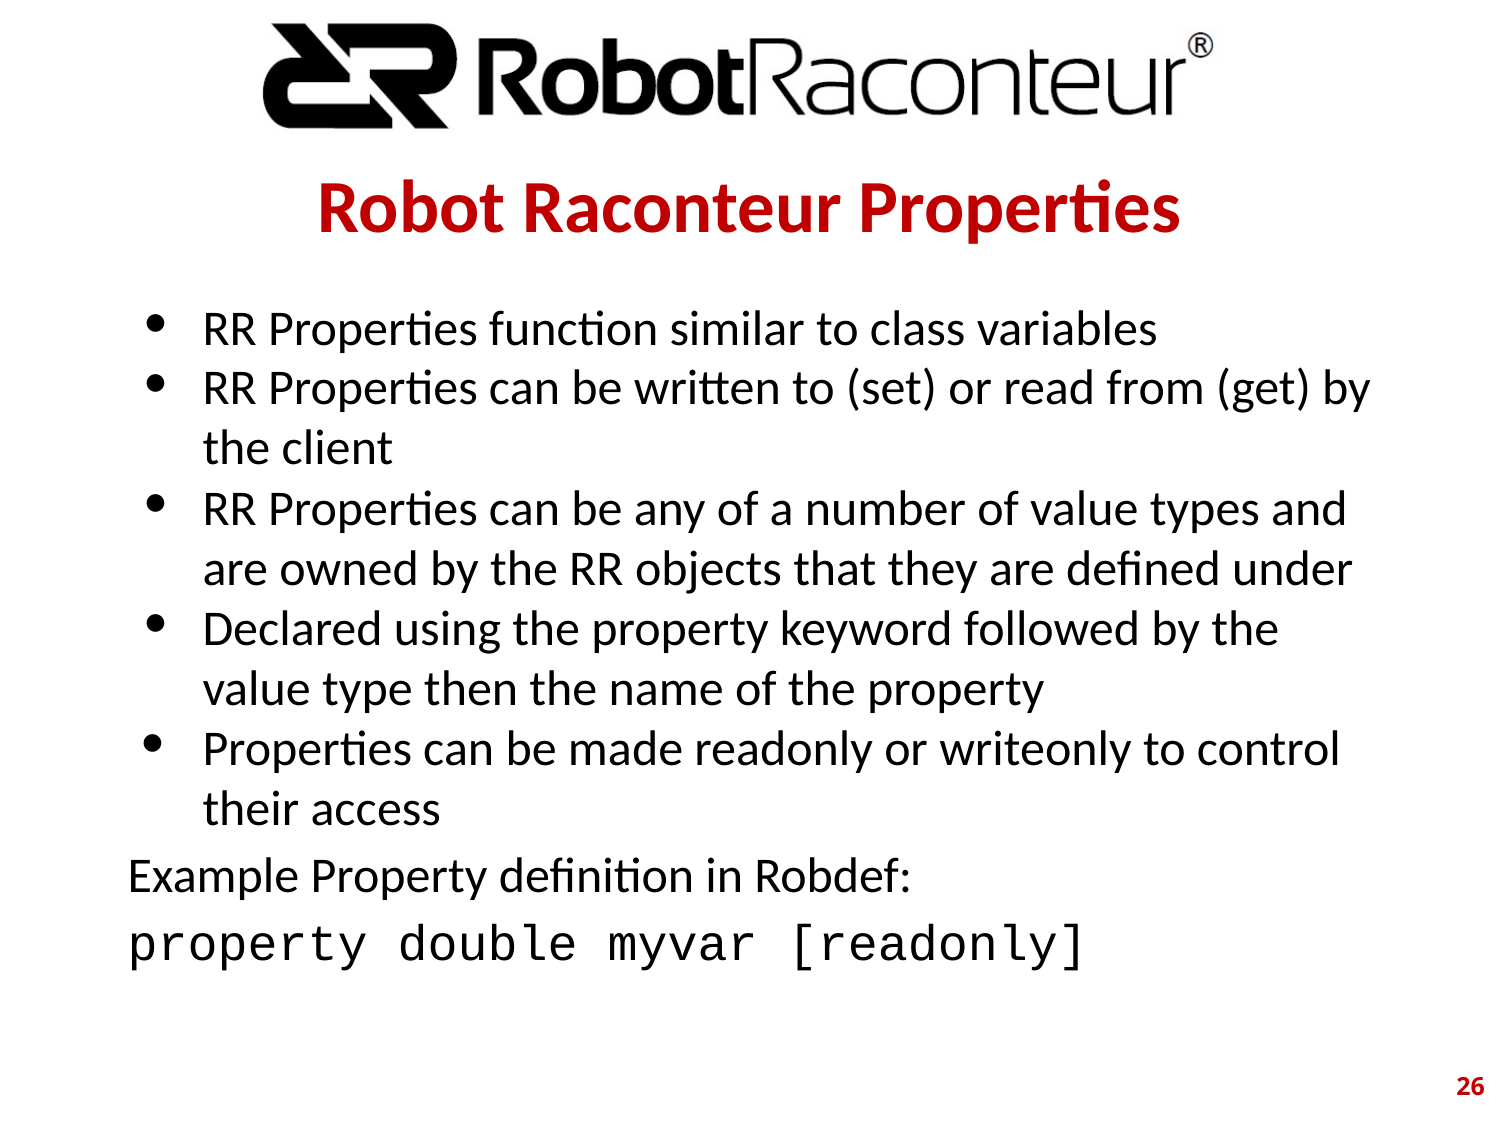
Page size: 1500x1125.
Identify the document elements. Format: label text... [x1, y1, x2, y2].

title Robot Raconteur Properties [112, 142, 1388, 263]
slide_number ‹#› [1187, 1062, 1500, 1125]
list RR Properties function similar to class variables RR Properties can be written to (set) or read from (get) by the client RR Properties can be any of a number of value types and are owned by the RR objects that they are defined under Declared using the property keyword followed by the value type then the name of the property Properties can be made readonly or writeonly to control their access Example Property definition in Robdef: property double myvar [readonly] [112, 287, 1388, 1000]
picture [253, 12, 1226, 142]
